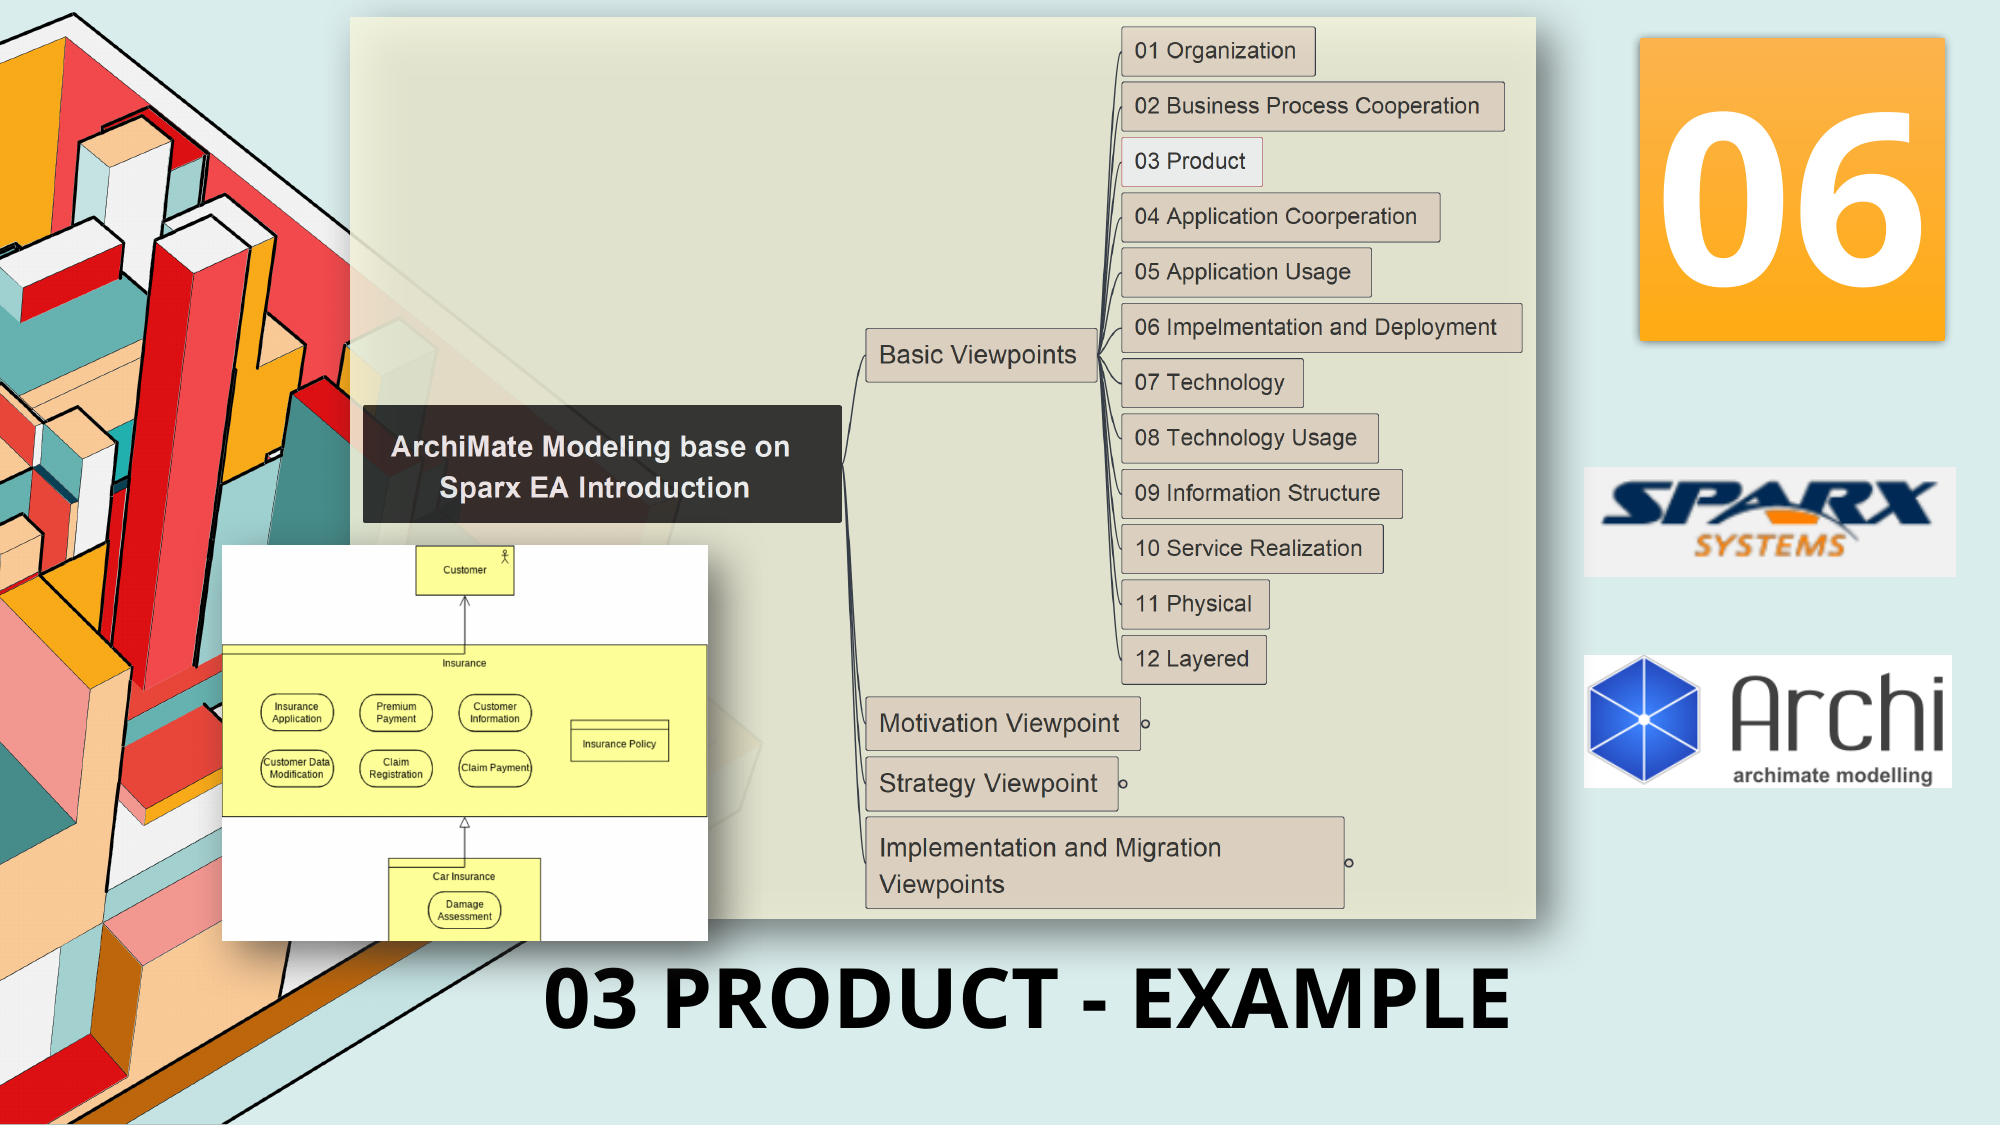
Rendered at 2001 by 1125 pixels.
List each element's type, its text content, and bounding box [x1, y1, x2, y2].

picture [1584, 655, 1952, 788]
text_box 06 [1640, 38, 1945, 341]
title 03 Product - Example [528, 878, 1599, 1125]
picture [1584, 467, 1956, 577]
picture [0, 0, 1536, 1125]
